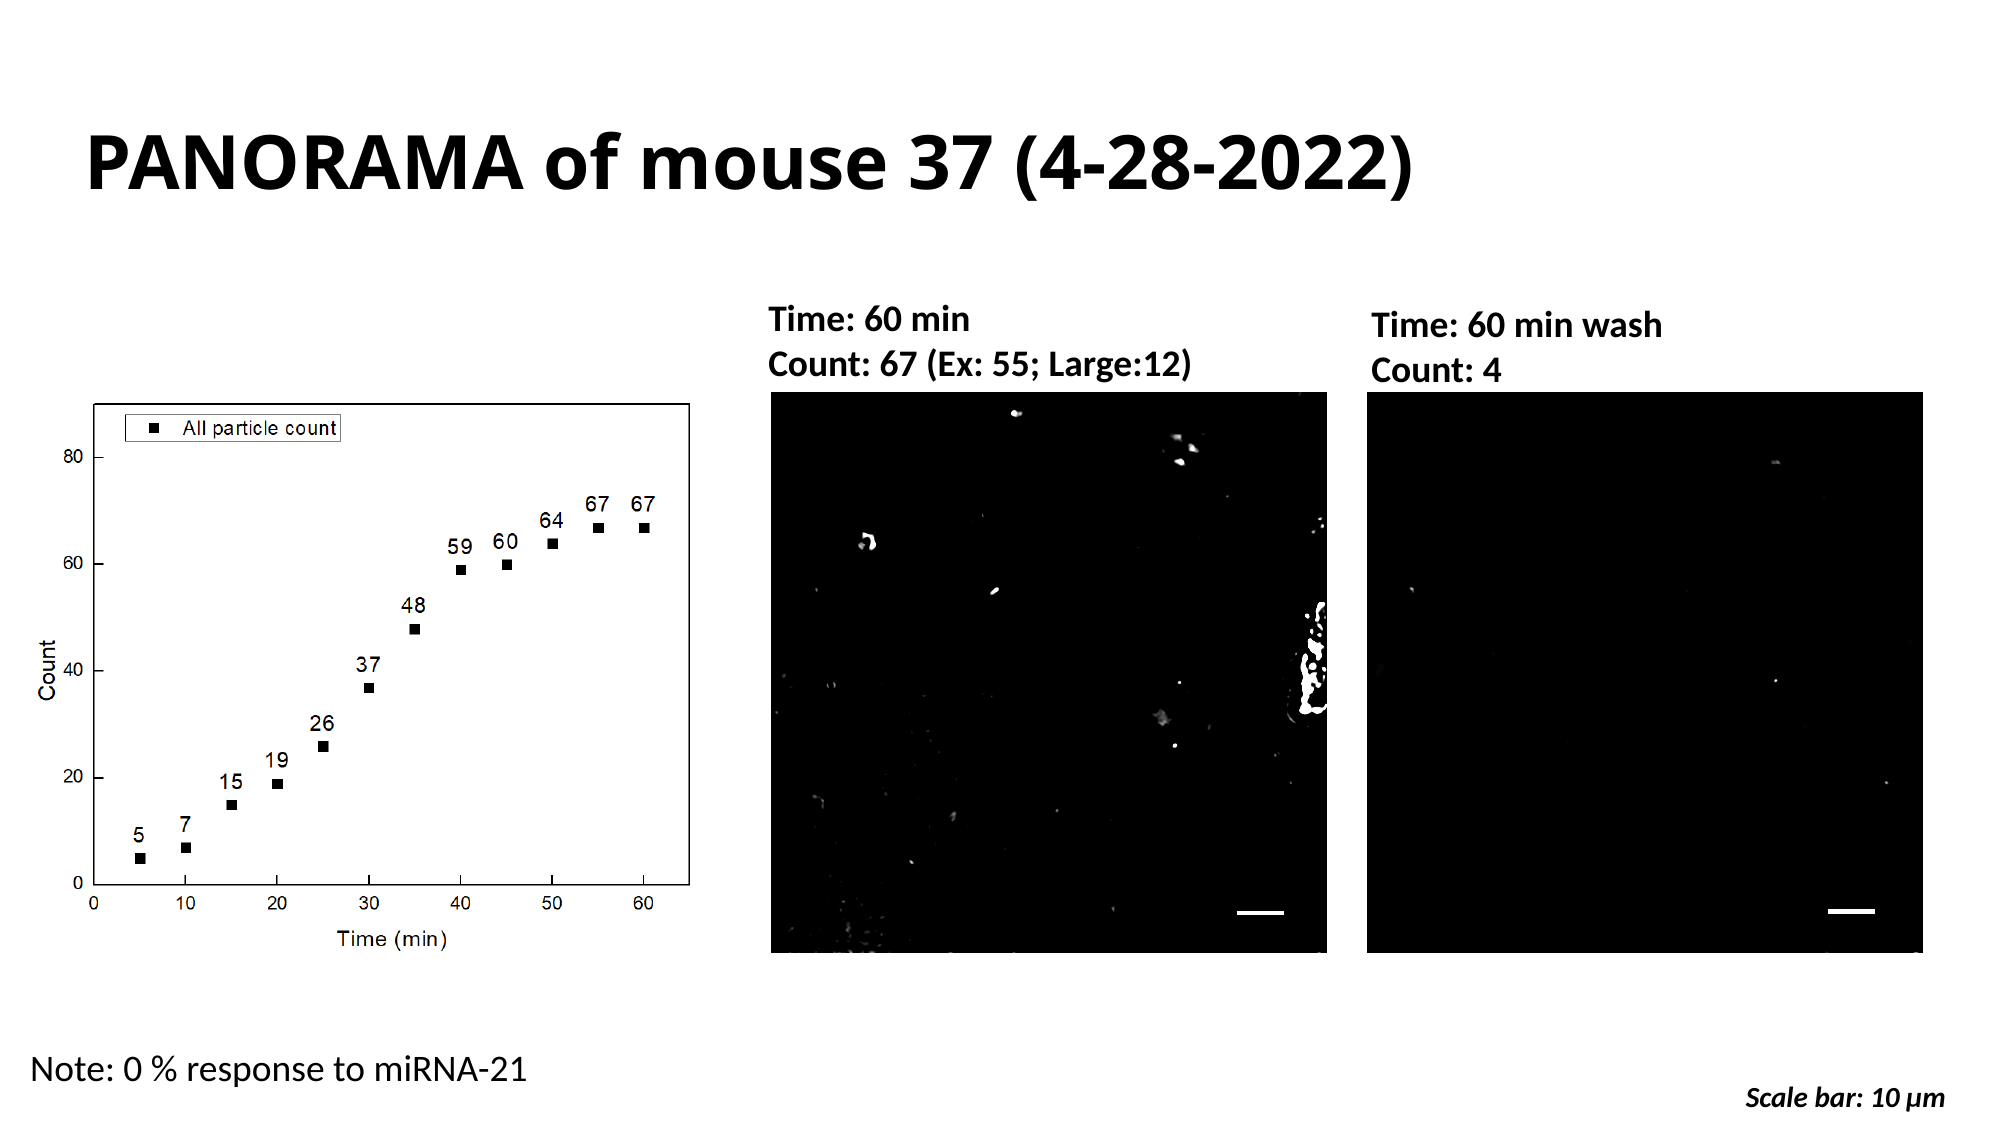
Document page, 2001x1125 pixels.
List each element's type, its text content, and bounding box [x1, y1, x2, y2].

text_box Time: 60 min wash Count: 4 [1356, 292, 1858, 533]
text_box Time: 60 min Count: 67 (Ex: 55; Large:12) [753, 286, 1326, 391]
text_box Note: 0 % response to miRNA-21 [15, 991, 581, 1125]
text_box PANORAMA of mouse 37 (4-28-2022) [70, 82, 2000, 249]
picture [33, 383, 712, 951]
text_box Scale bar: 10 µm [1731, 1070, 2000, 1121]
picture [771, 392, 1327, 953]
picture [1367, 392, 1923, 953]
